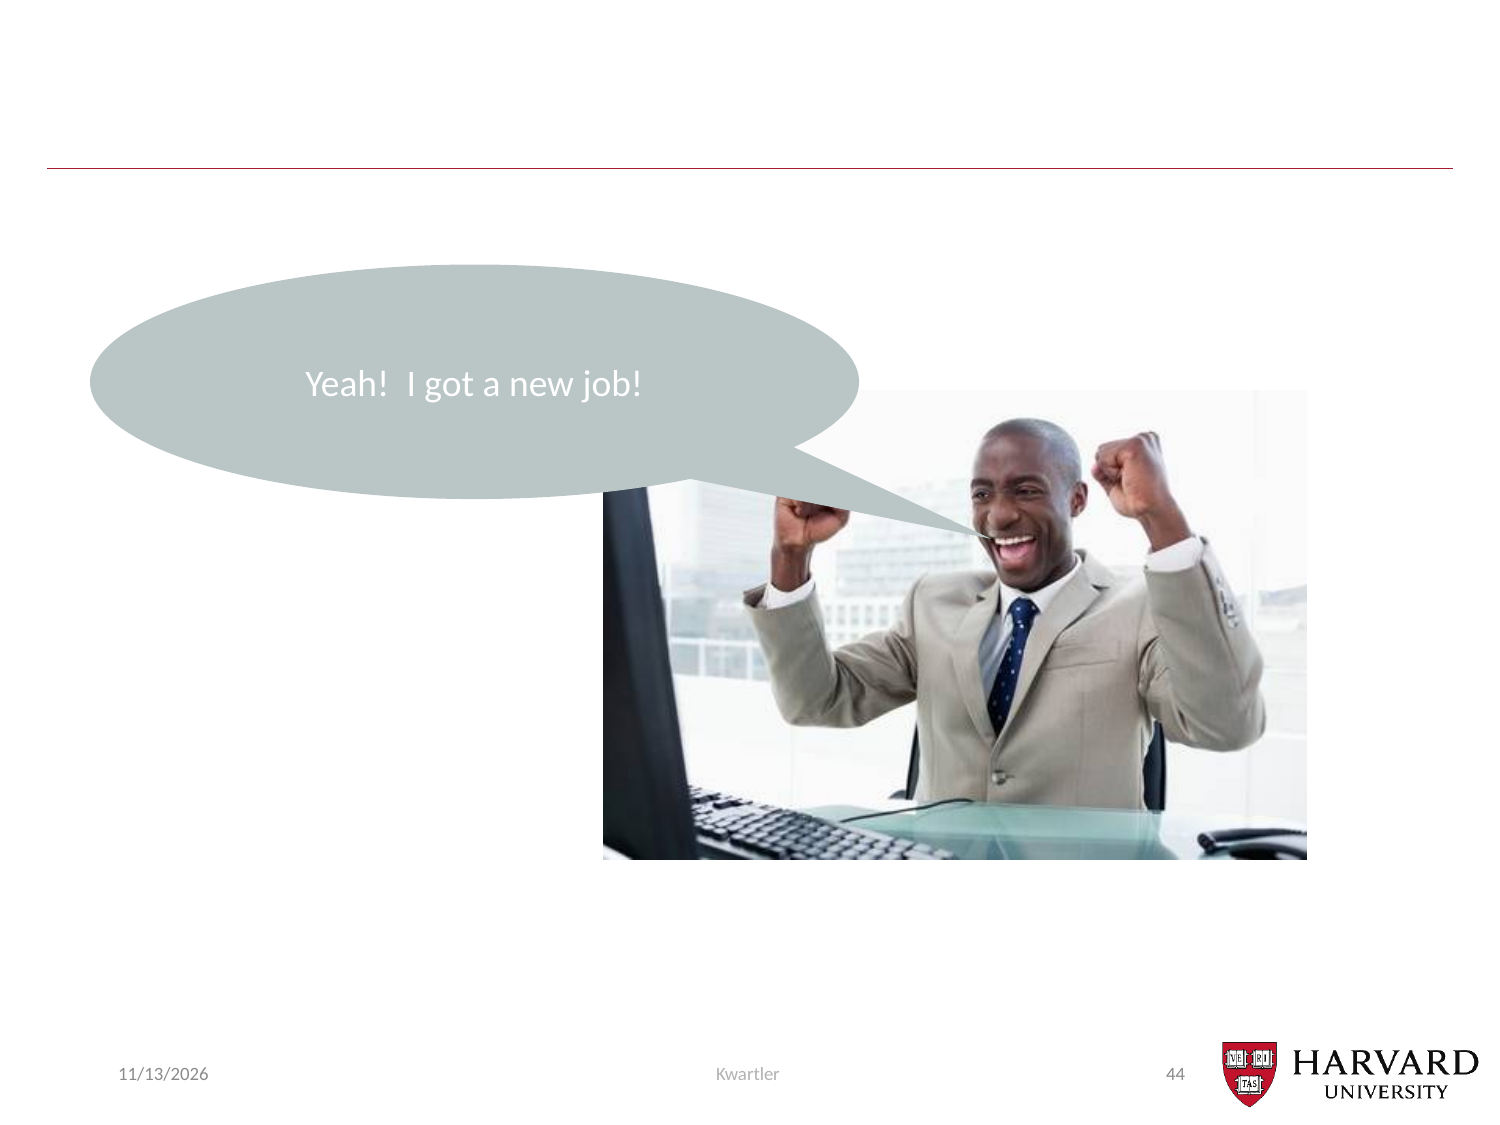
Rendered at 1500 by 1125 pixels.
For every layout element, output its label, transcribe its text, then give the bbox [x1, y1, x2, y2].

picture [603, 390, 1307, 860]
picture [1200, 1024, 1500, 1125]
text_box Yeah! I got a new job! [88, 263, 861, 501]
footer Kwartler [496, 1042, 1004, 1103]
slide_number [103, 1042, 441, 1103]
slide_number 44 [1059, 1042, 1200, 1103]
